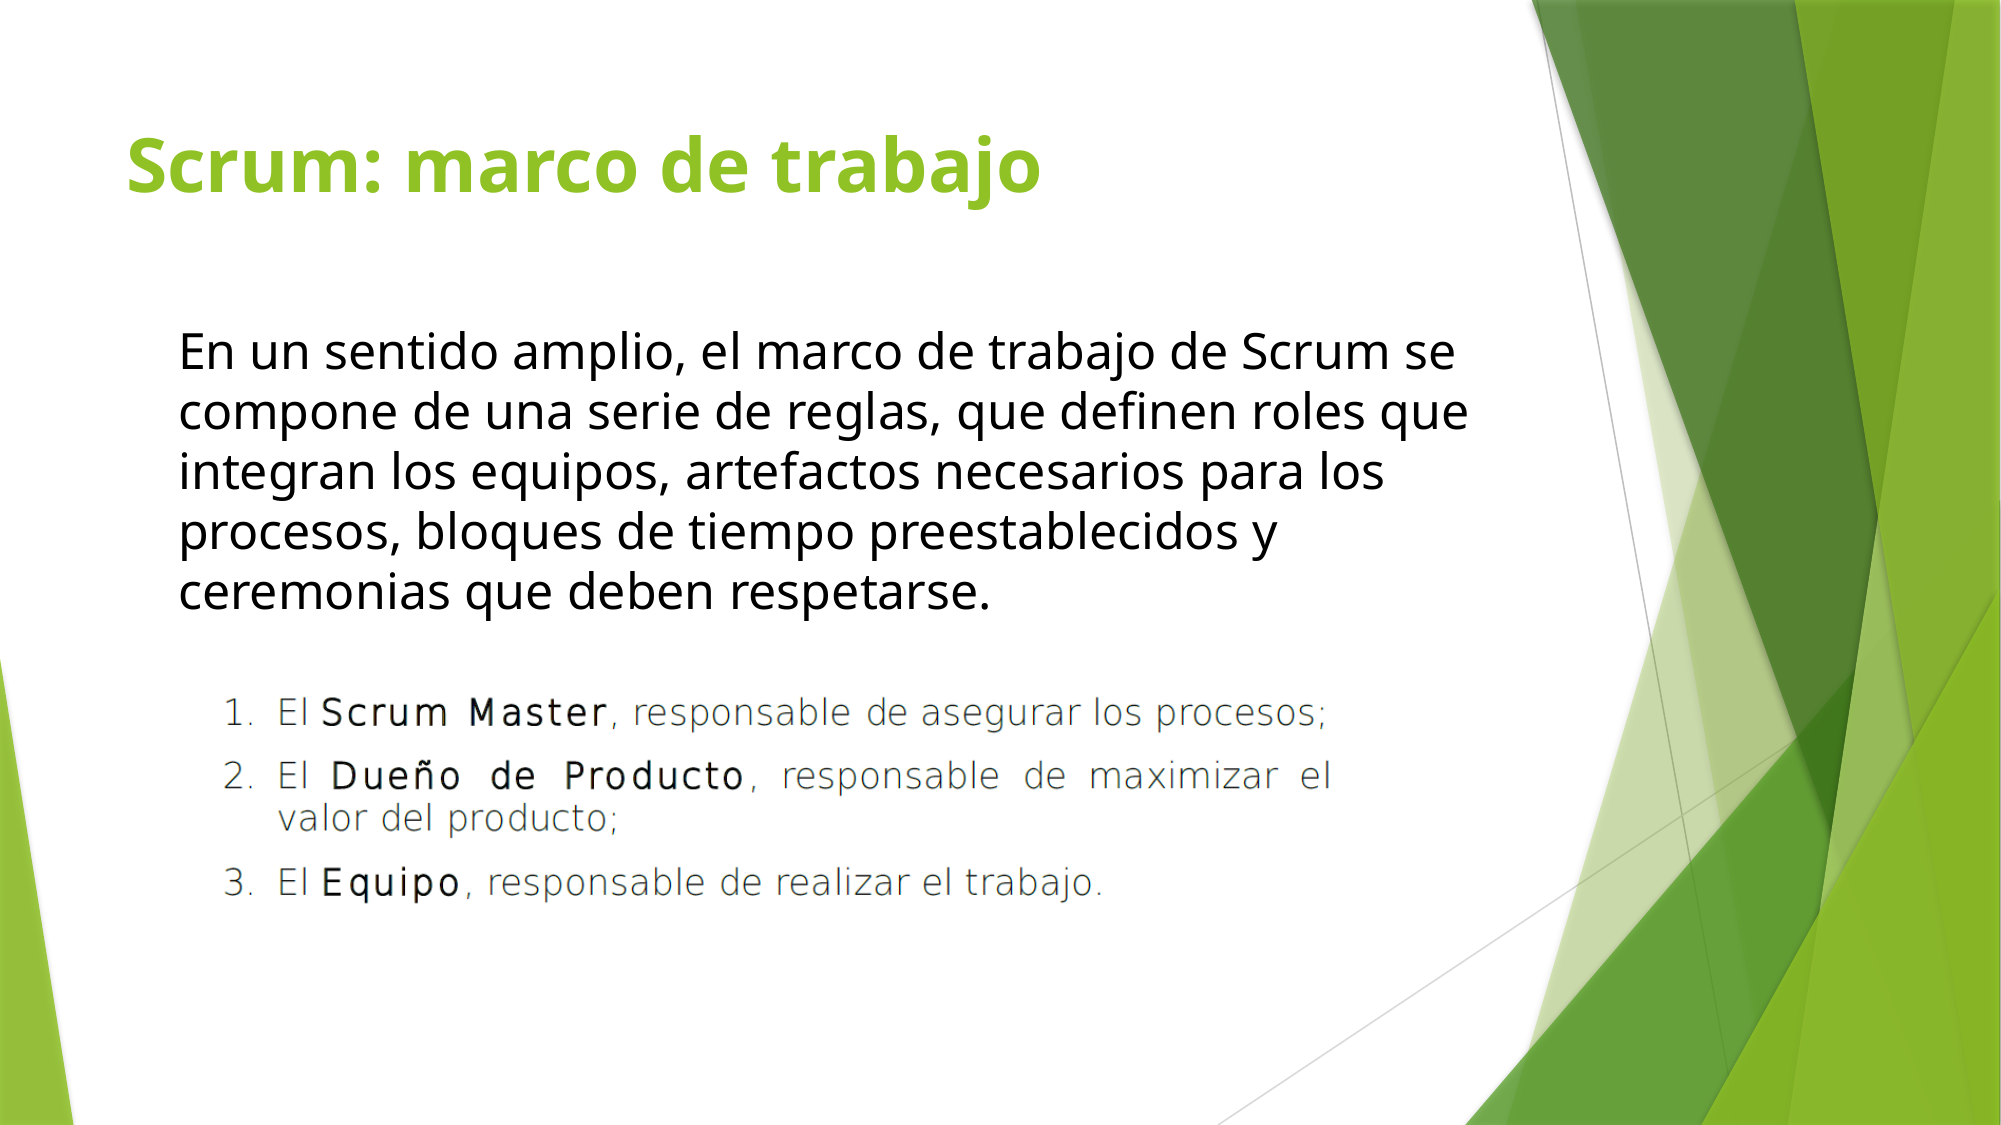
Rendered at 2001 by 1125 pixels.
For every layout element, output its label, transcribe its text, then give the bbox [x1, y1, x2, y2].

text_box En un sentido amplio, el marco de trabajo de Scrum se compone de una serie de reglas, que definen roles que integran los equipos, artefactos necesarios para los procesos, bloques de tiempo preestablecidos y ceremonias que deben respetarse. [163, 312, 1537, 628]
title Scrum: marco de trabajo [111, 54, 1522, 272]
picture [174, 649, 1376, 936]
